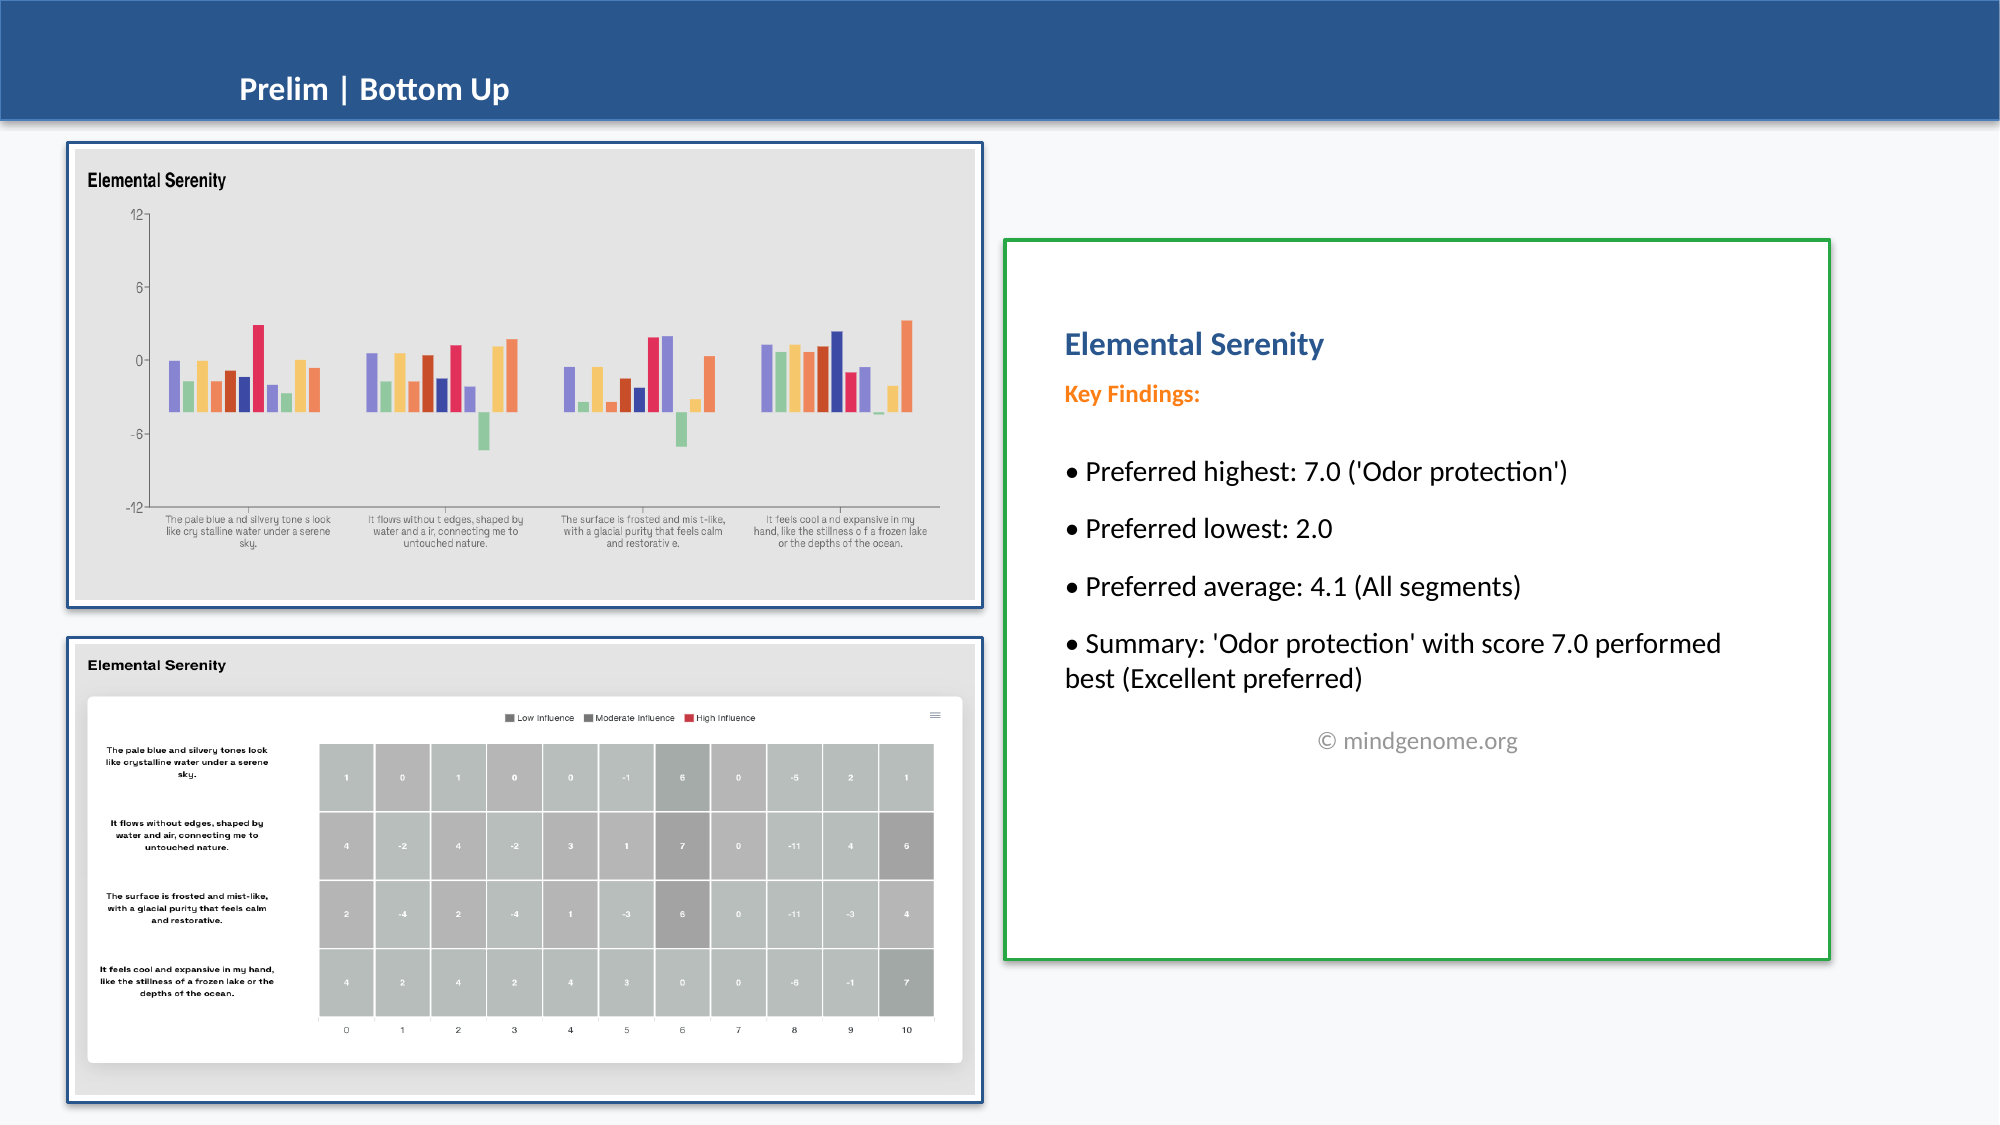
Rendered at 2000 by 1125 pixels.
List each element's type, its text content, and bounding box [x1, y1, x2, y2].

text_box Prelim | Bottom Up [224, 14, 526, 115]
picture [74, 149, 976, 601]
text_box [67, 142, 983, 608]
picture [74, 644, 976, 1096]
text_box [1004, 239, 1831, 961]
text_box Elemental Serenity Key Findings: • Preferred highest: 7.0 ('Odor protection') • Preferred lowest: 2.0 • Preferred average: 4.1 (All segments) • Summary: 'Odor protection' with score 7.0 performed best (Excellent preferred) © mindgenome.org [1049, 270, 1785, 762]
text_box [67, 637, 983, 1103]
text_box [0, 0, 2000, 121]
